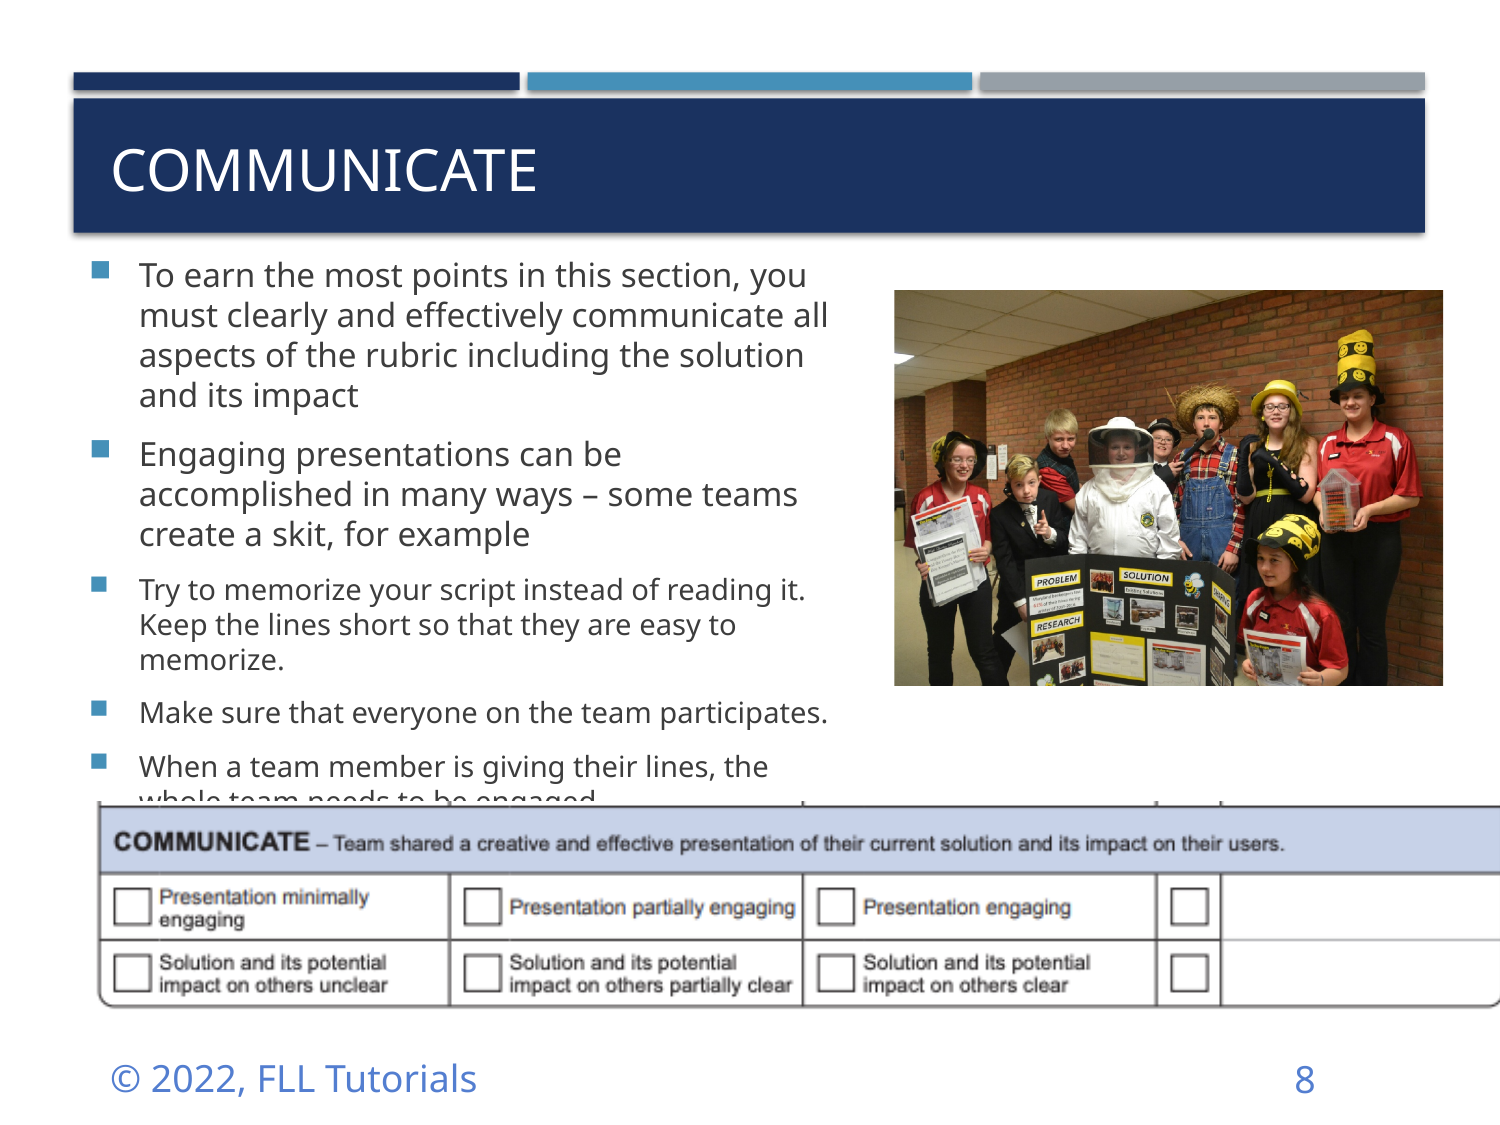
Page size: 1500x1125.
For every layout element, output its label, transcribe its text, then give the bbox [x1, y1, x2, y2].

picture [72, 800, 1500, 1042]
footer © 2022, FLL Tutorials [95, 1051, 895, 1108]
slide_number 8 [1279, 1051, 1406, 1109]
title COMMUNICATE [95, 112, 1406, 211]
picture [893, 290, 1444, 687]
list To earn the most points in this section, you must clearly and effectively communicate all aspects of the rubric including the solution and its impact Engaging presentations can be accomplished in many ways – some teams create a skit, for example Try to memorize your script instead of reading it. Keep the lines short so that they are easy to memorize. Make sure that everyone on the team participates. When a team member is giving their lines, the whole team needs to be engaged. [73, 246, 849, 800]
